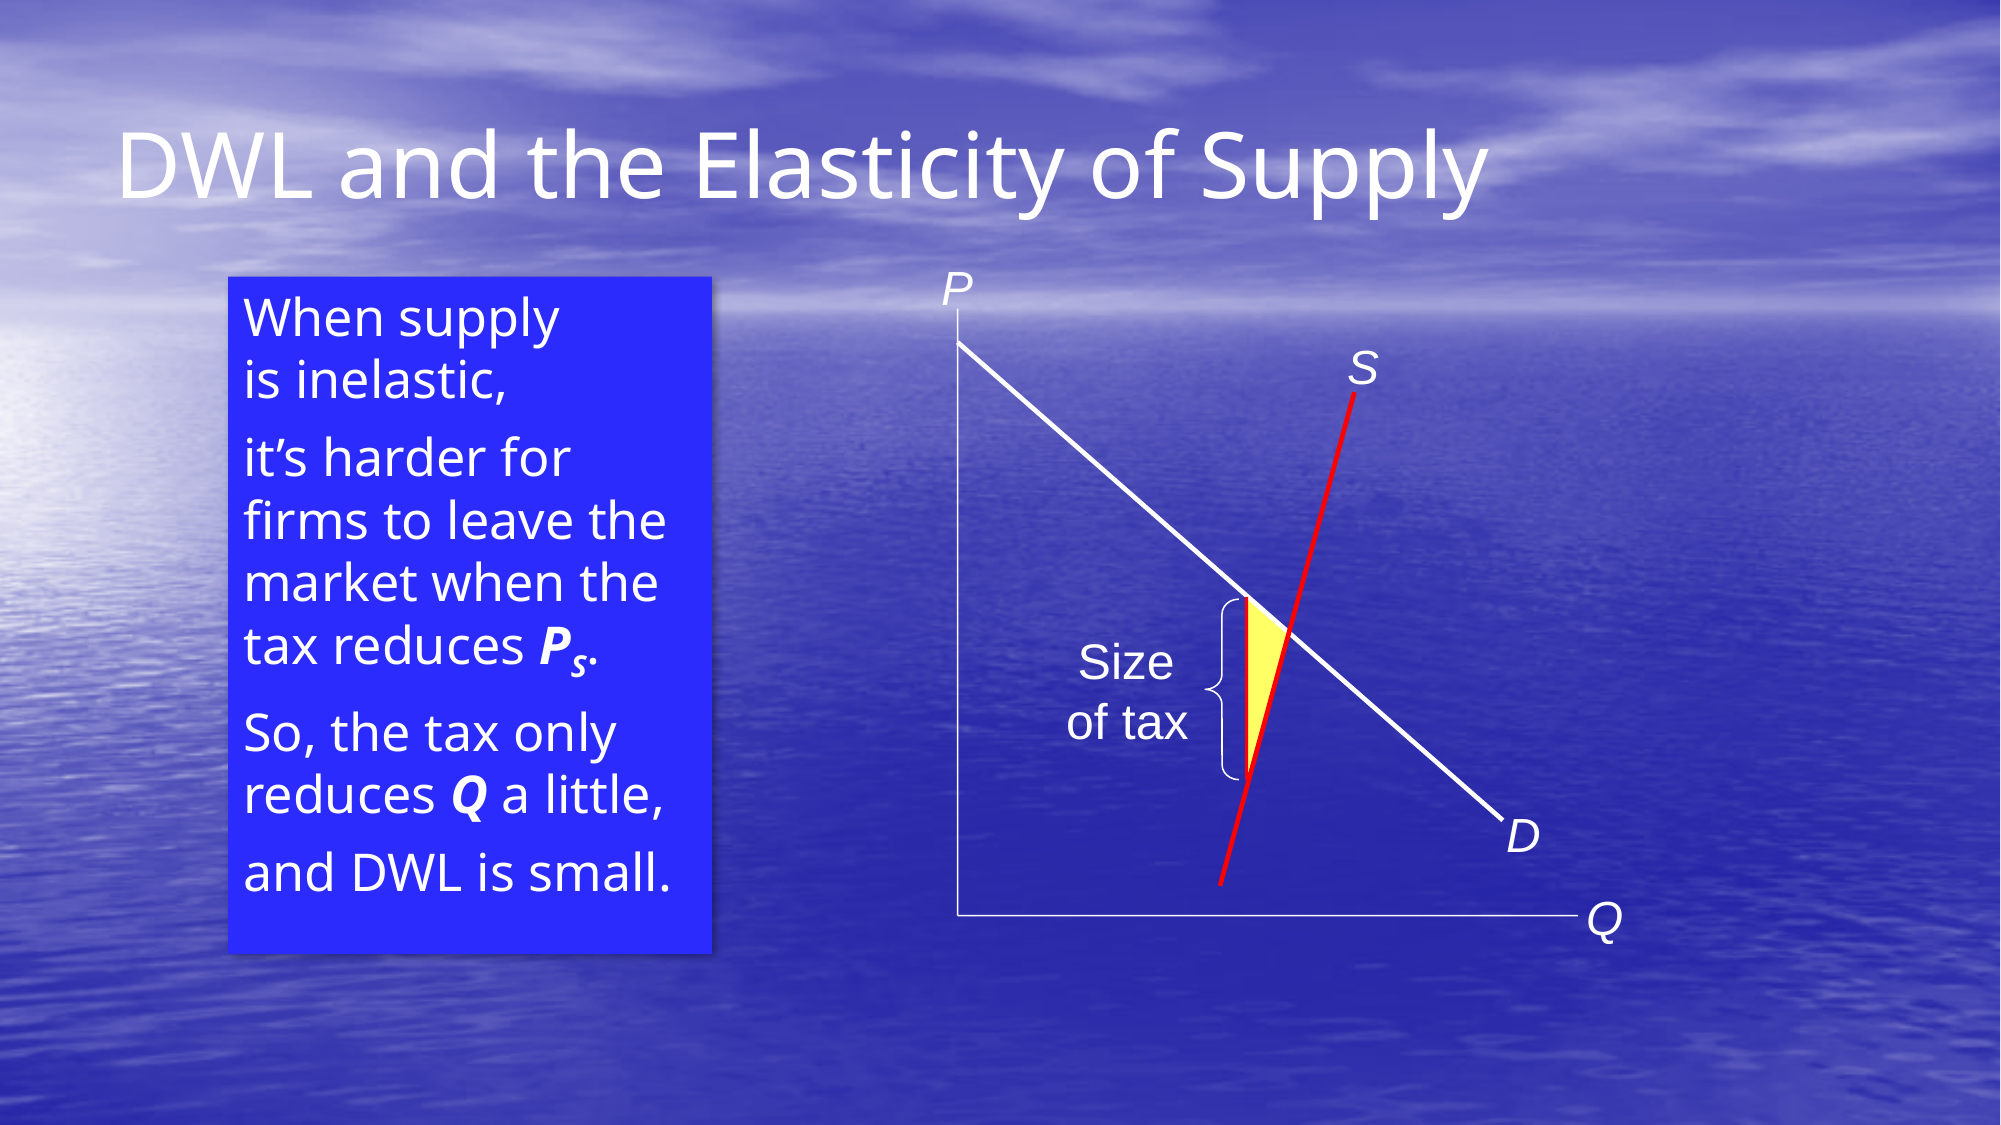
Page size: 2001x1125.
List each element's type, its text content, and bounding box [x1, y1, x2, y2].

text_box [1017, 599, 1239, 780]
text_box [957, 342, 1220, 871]
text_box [1394, 342, 1553, 871]
title DWL and the Elasticity of Supply [99, 47, 1900, 275]
list When supply is inelastic, it’s harder for firms to leave the market when the tax reduces PS. So, the tax only reduces Q a little, and DWL is small. [228, 276, 712, 955]
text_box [1220, 328, 1394, 886]
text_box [926, 249, 1633, 954]
